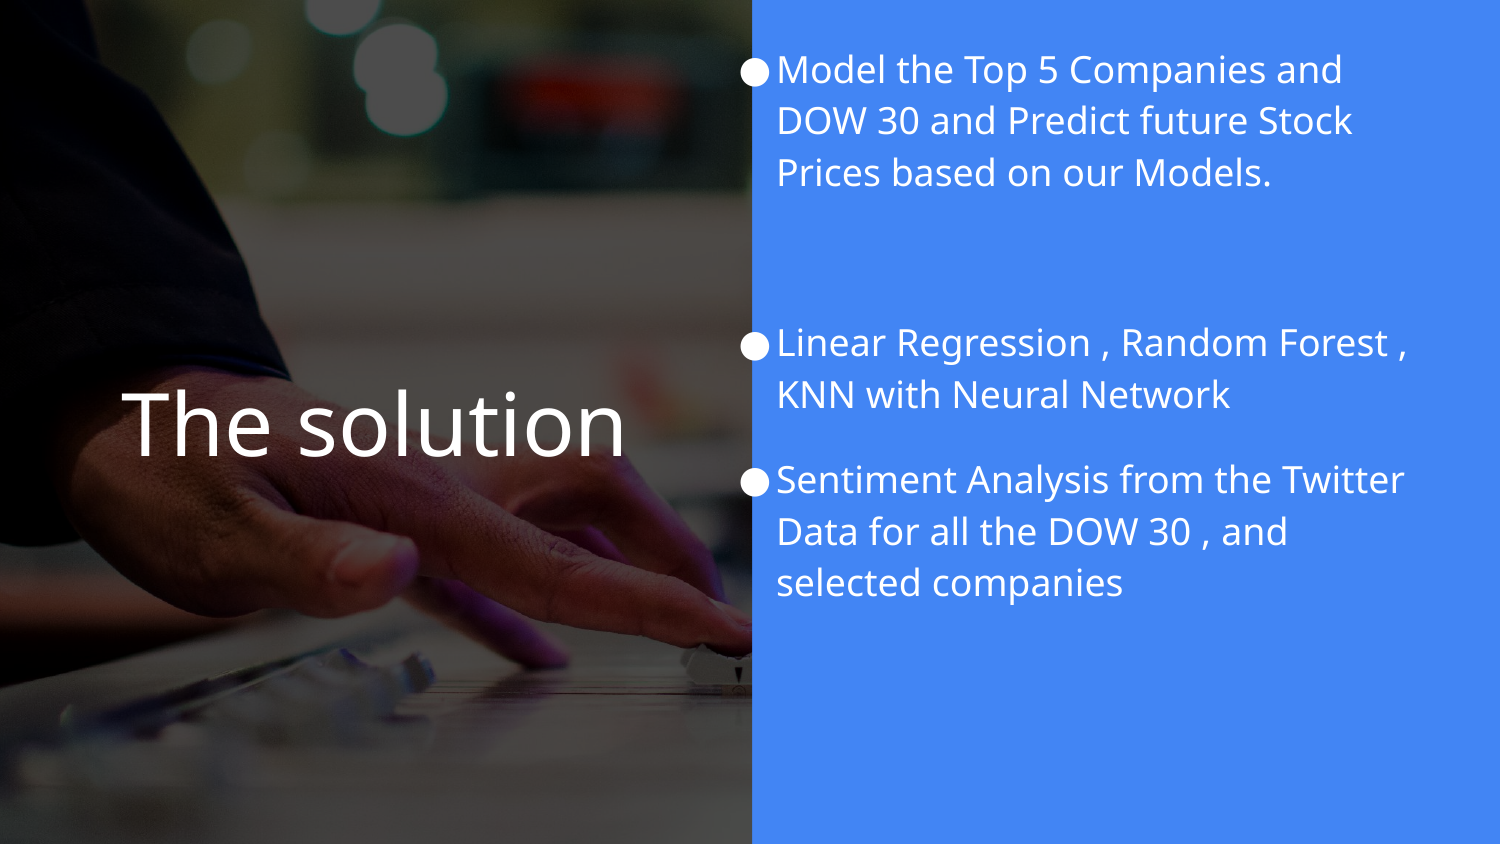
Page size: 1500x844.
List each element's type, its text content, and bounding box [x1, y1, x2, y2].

list Model the Top 5 Companies and DOW 30 and Predict future Stock Prices based on our Models. Linear Regression , Random Forest , KNN with Neural Network Sentiment Analysis from the Twitter Data for all the DOW 30 , and selected companies [757, 45, 1440, 693]
picture [0, 0, 753, 844]
